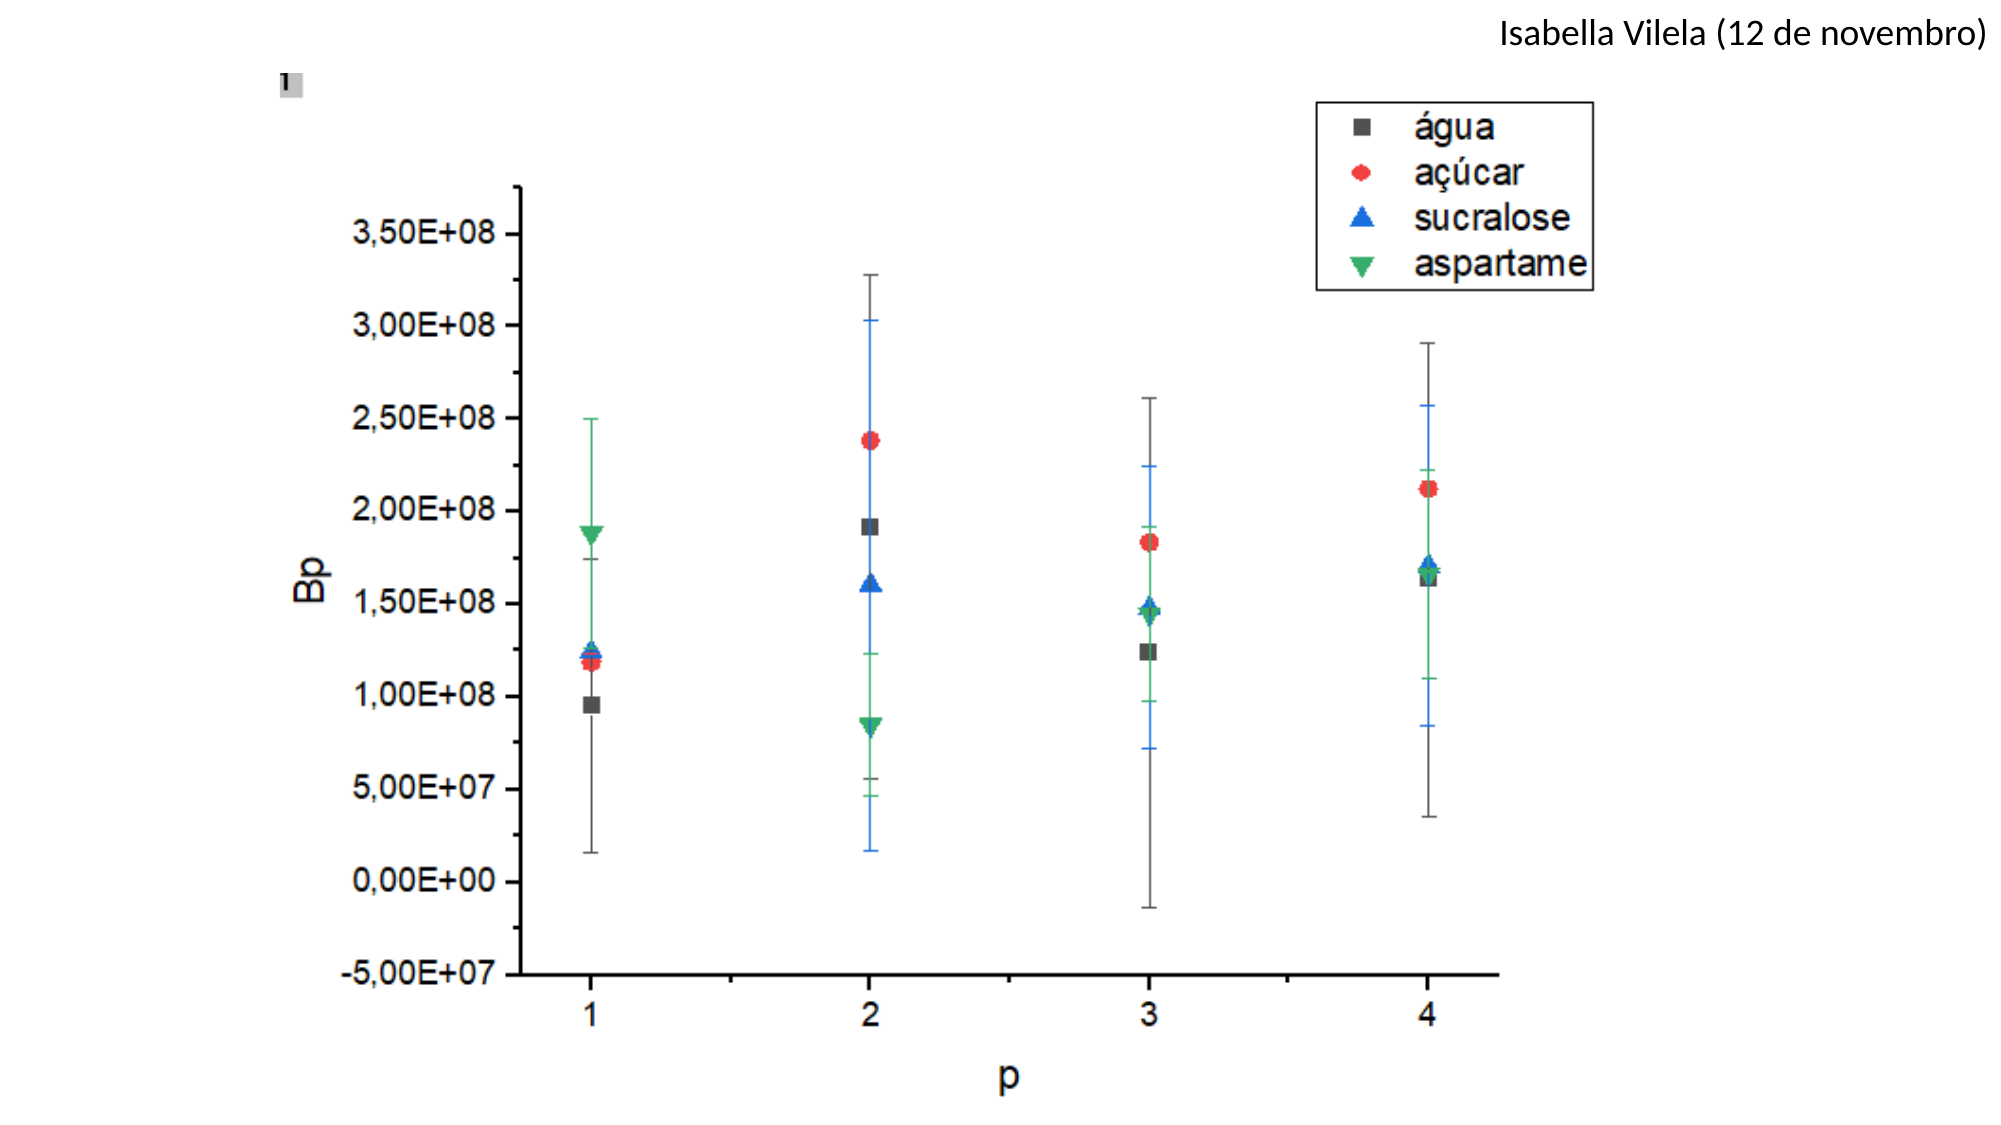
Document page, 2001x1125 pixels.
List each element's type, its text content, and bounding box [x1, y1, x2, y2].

picture [279, 73, 1669, 1125]
title Isabella Vilela (12 de novembro) [1484, 0, 2000, 103]
